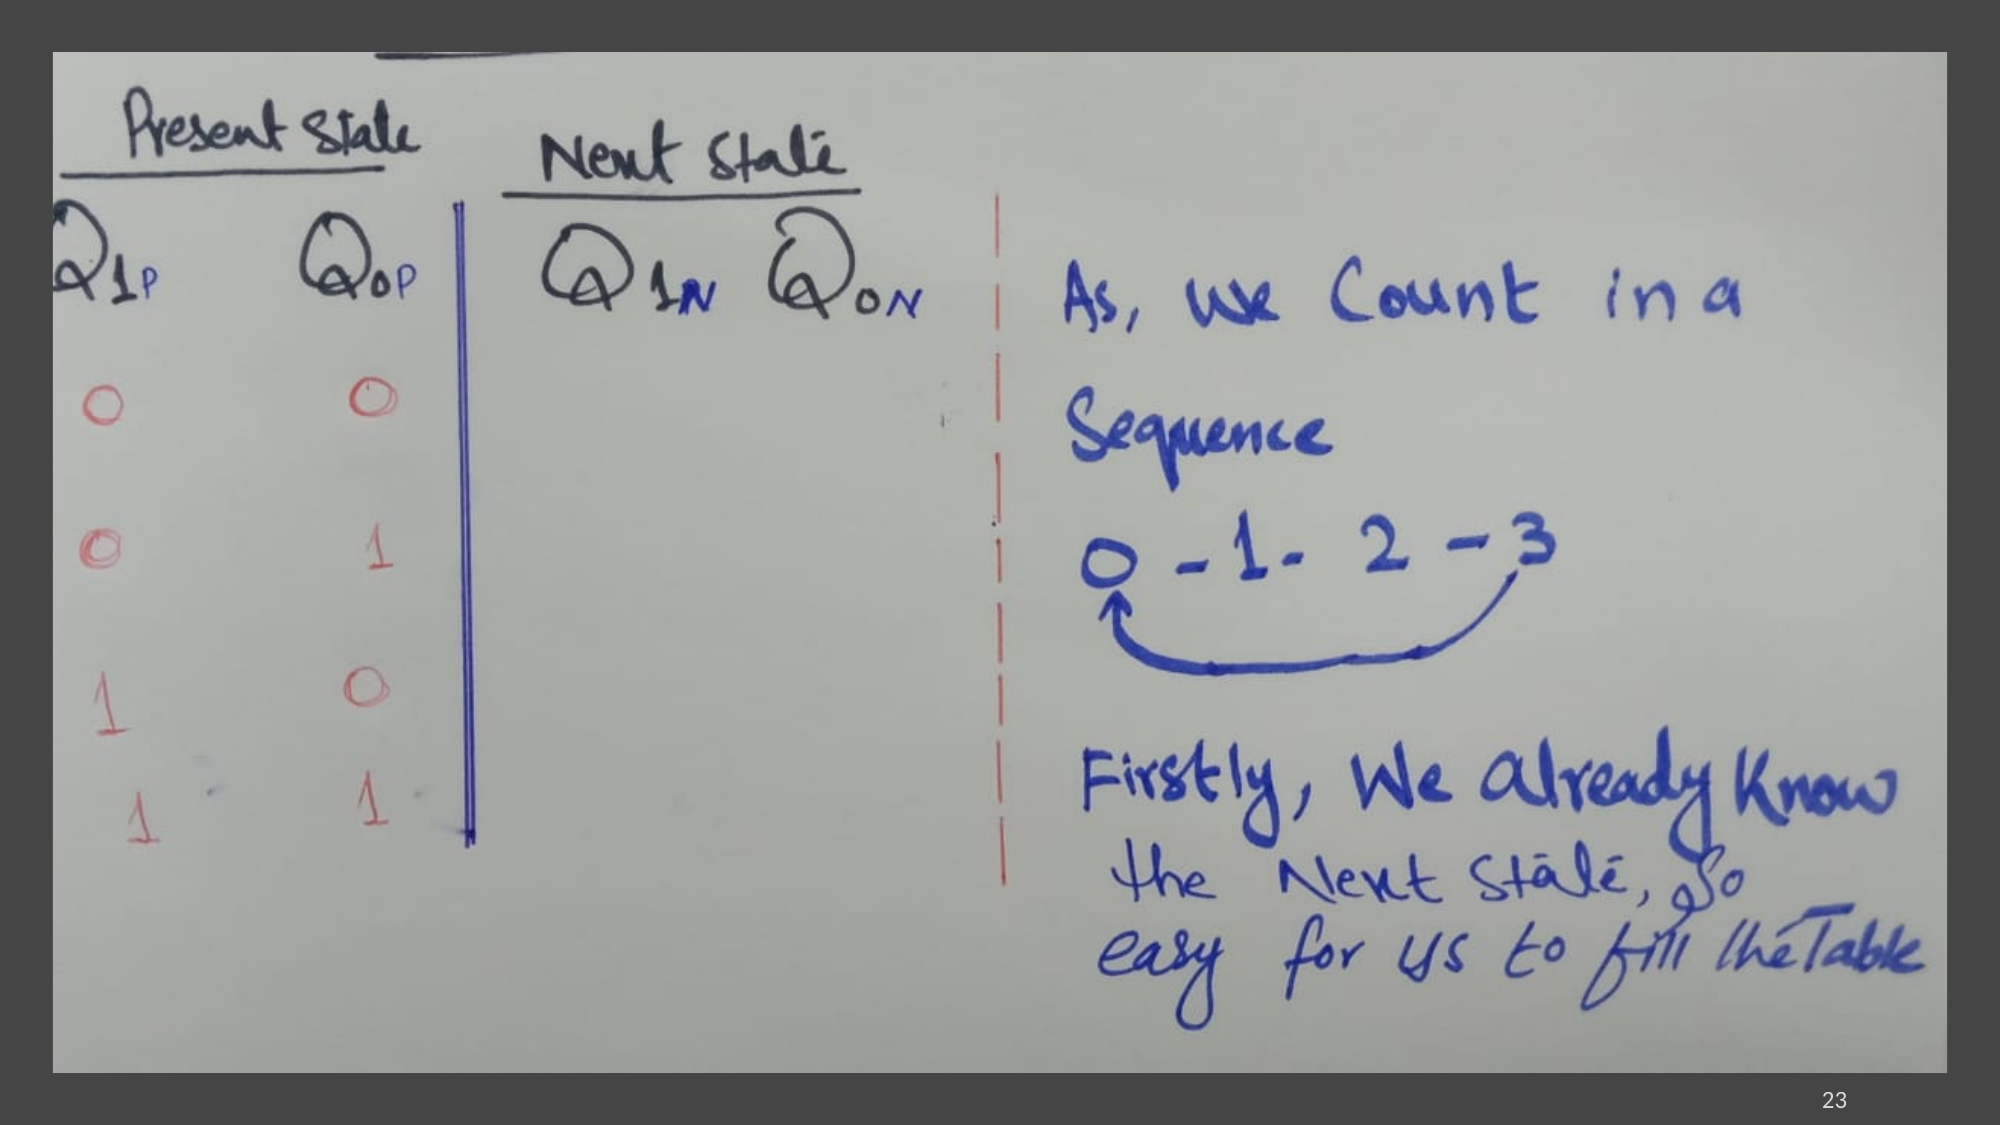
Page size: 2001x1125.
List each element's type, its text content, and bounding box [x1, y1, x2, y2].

slide_number 23 [1412, 1073, 1863, 1125]
picture [52, 52, 1948, 1073]
